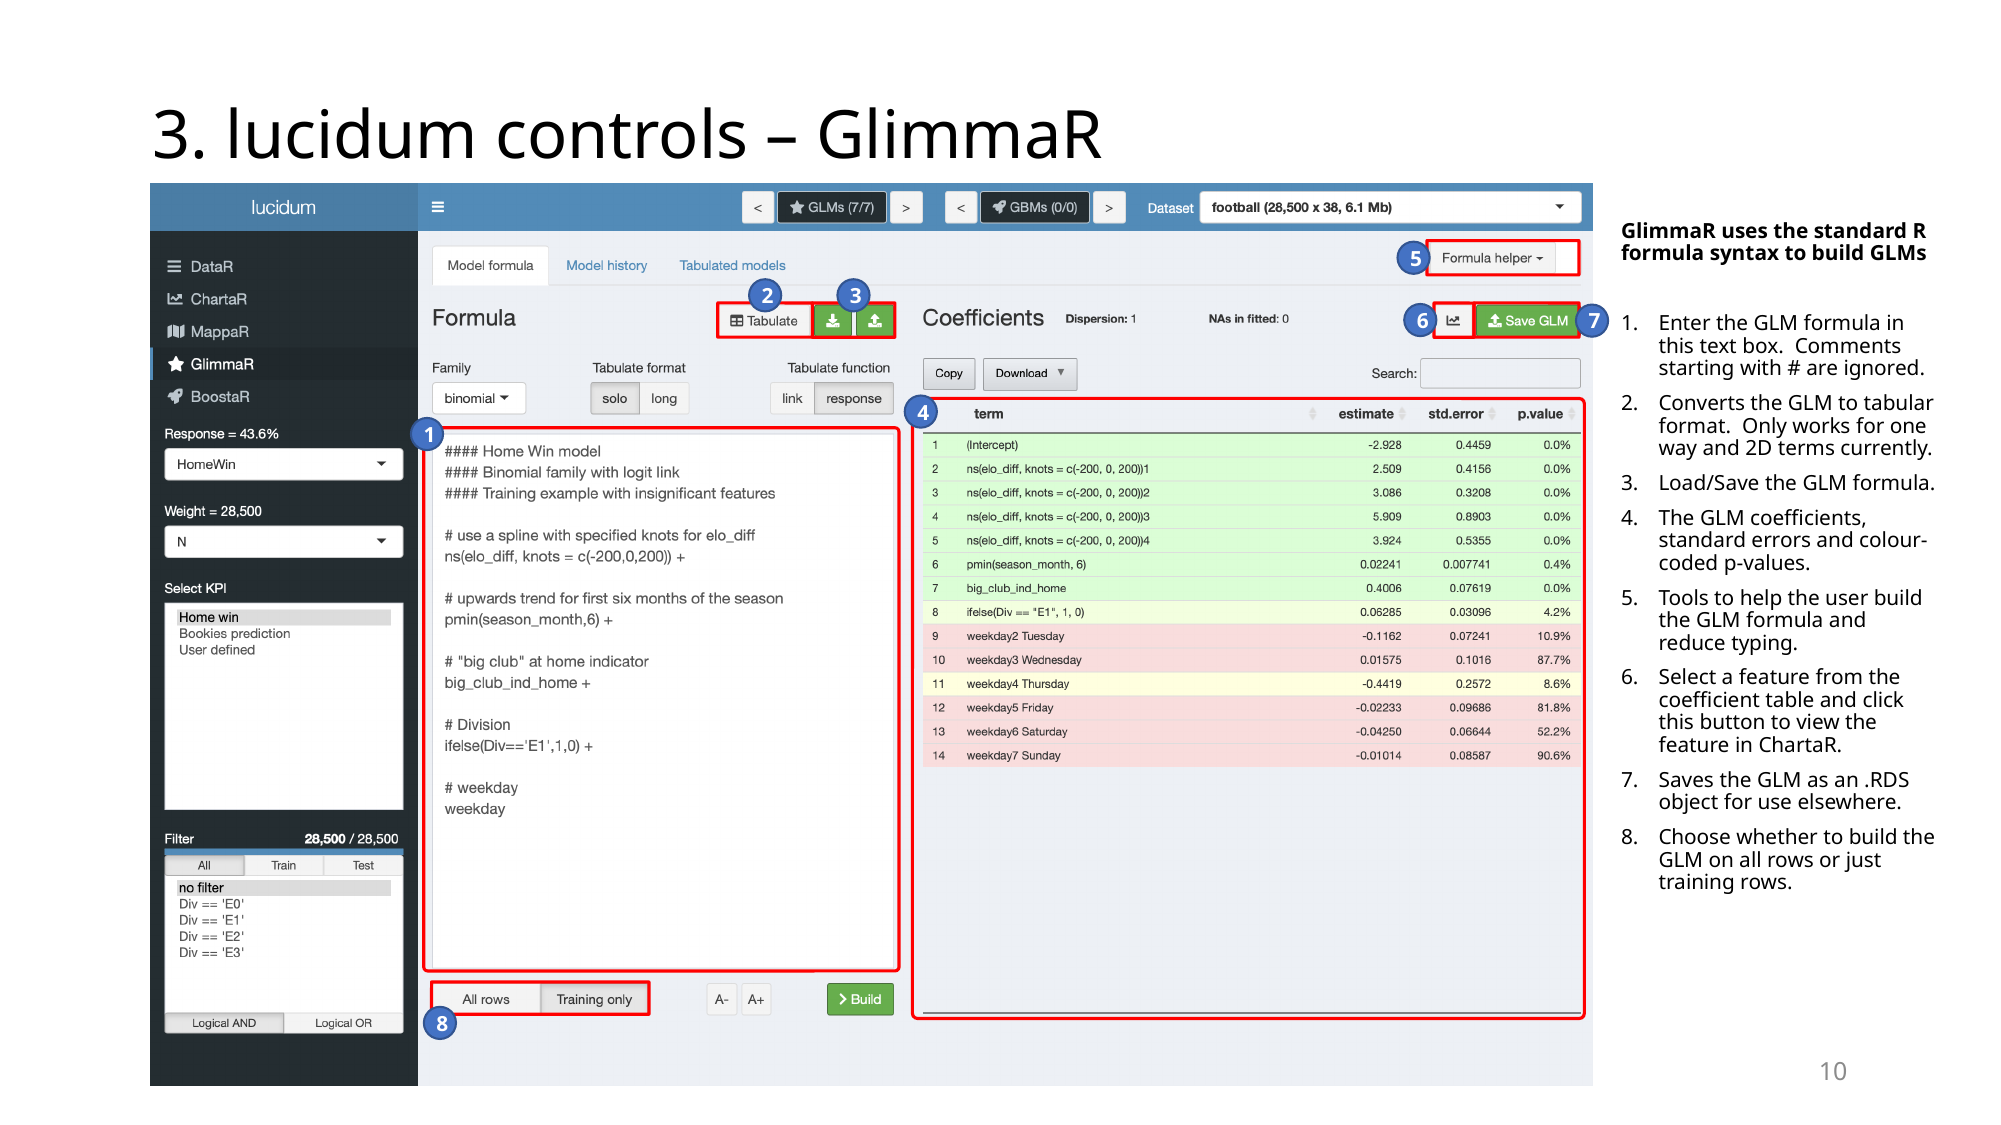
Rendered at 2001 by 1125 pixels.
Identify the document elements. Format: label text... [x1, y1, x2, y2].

picture [150, 183, 1593, 1086]
list GlimmaR uses the standard R formula syntax to build GLMs Enter the GLM formula in this text box. Comments starting with # are ignored. Converts the GLM to tabular format. Only works for one way and 2D terms currently. Load/Save the GLM formula. The GLM coefficients, standard errors and colour-coded p-values. Tools to help the user build the GLM formula and reduce typing. Select a feature from the coefficient table and click this button to view the feature in ChartaR. Saves the GLM as an .RDS object for use elsewhere. Choose whether to build the GLM on all rows or just training rows. [1605, 212, 1954, 970]
text_box 7 [1593, 303, 1610, 338]
title 3. lucidum controls – GlimmaR [137, 76, 1863, 197]
slide_number 10 [1412, 1042, 1863, 1103]
